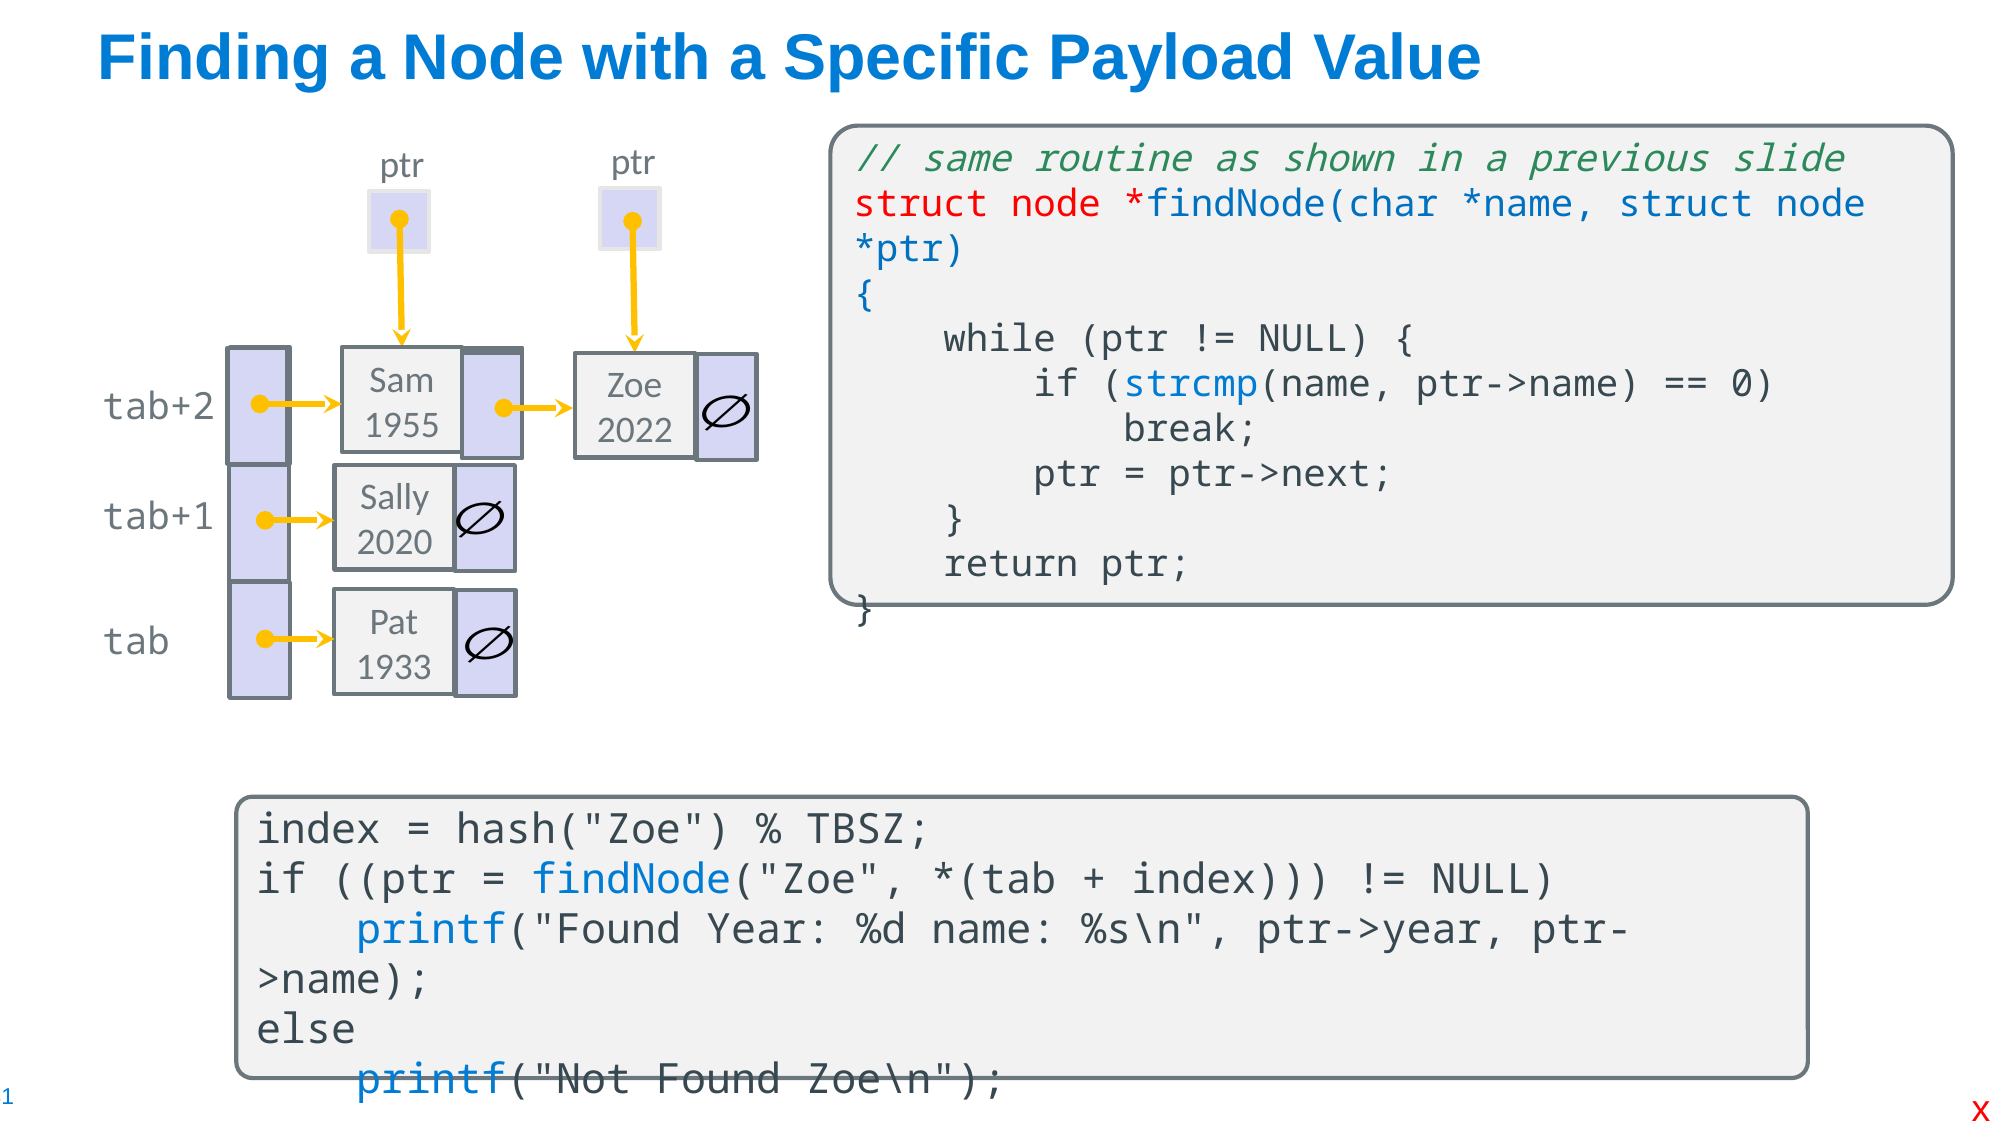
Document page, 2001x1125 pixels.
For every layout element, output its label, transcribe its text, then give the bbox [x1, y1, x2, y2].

text_box // same routine as shown in a previous slide struct node *findNode(char *name, struct node *ptr) { while (ptr != NULL) { if (strcmp(name, ptr->name) == 0) break; ptr = ptr->next; } return ptr; } [830, 125, 1953, 605]
text_box x [1956, 1076, 2000, 1125]
title Finding a Node with a Specific Payload Value [82, 19, 1808, 102]
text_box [229, 582, 520, 699]
text_box index = hash("Zoe") % TBSZ; if ((ptr = findNode("Zoe", *(tab + index))) != NULL) printf("Found Year: %d name: %s\n", ptr->year, ptr->name); else printf("Not Found Zoe\n"); [236, 796, 1808, 1079]
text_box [227, 347, 523, 464]
text_box tab+2 tab+1 tab [87, 374, 228, 669]
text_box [341, 132, 462, 347]
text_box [229, 464, 515, 581]
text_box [462, 352, 757, 460]
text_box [573, 130, 694, 352]
